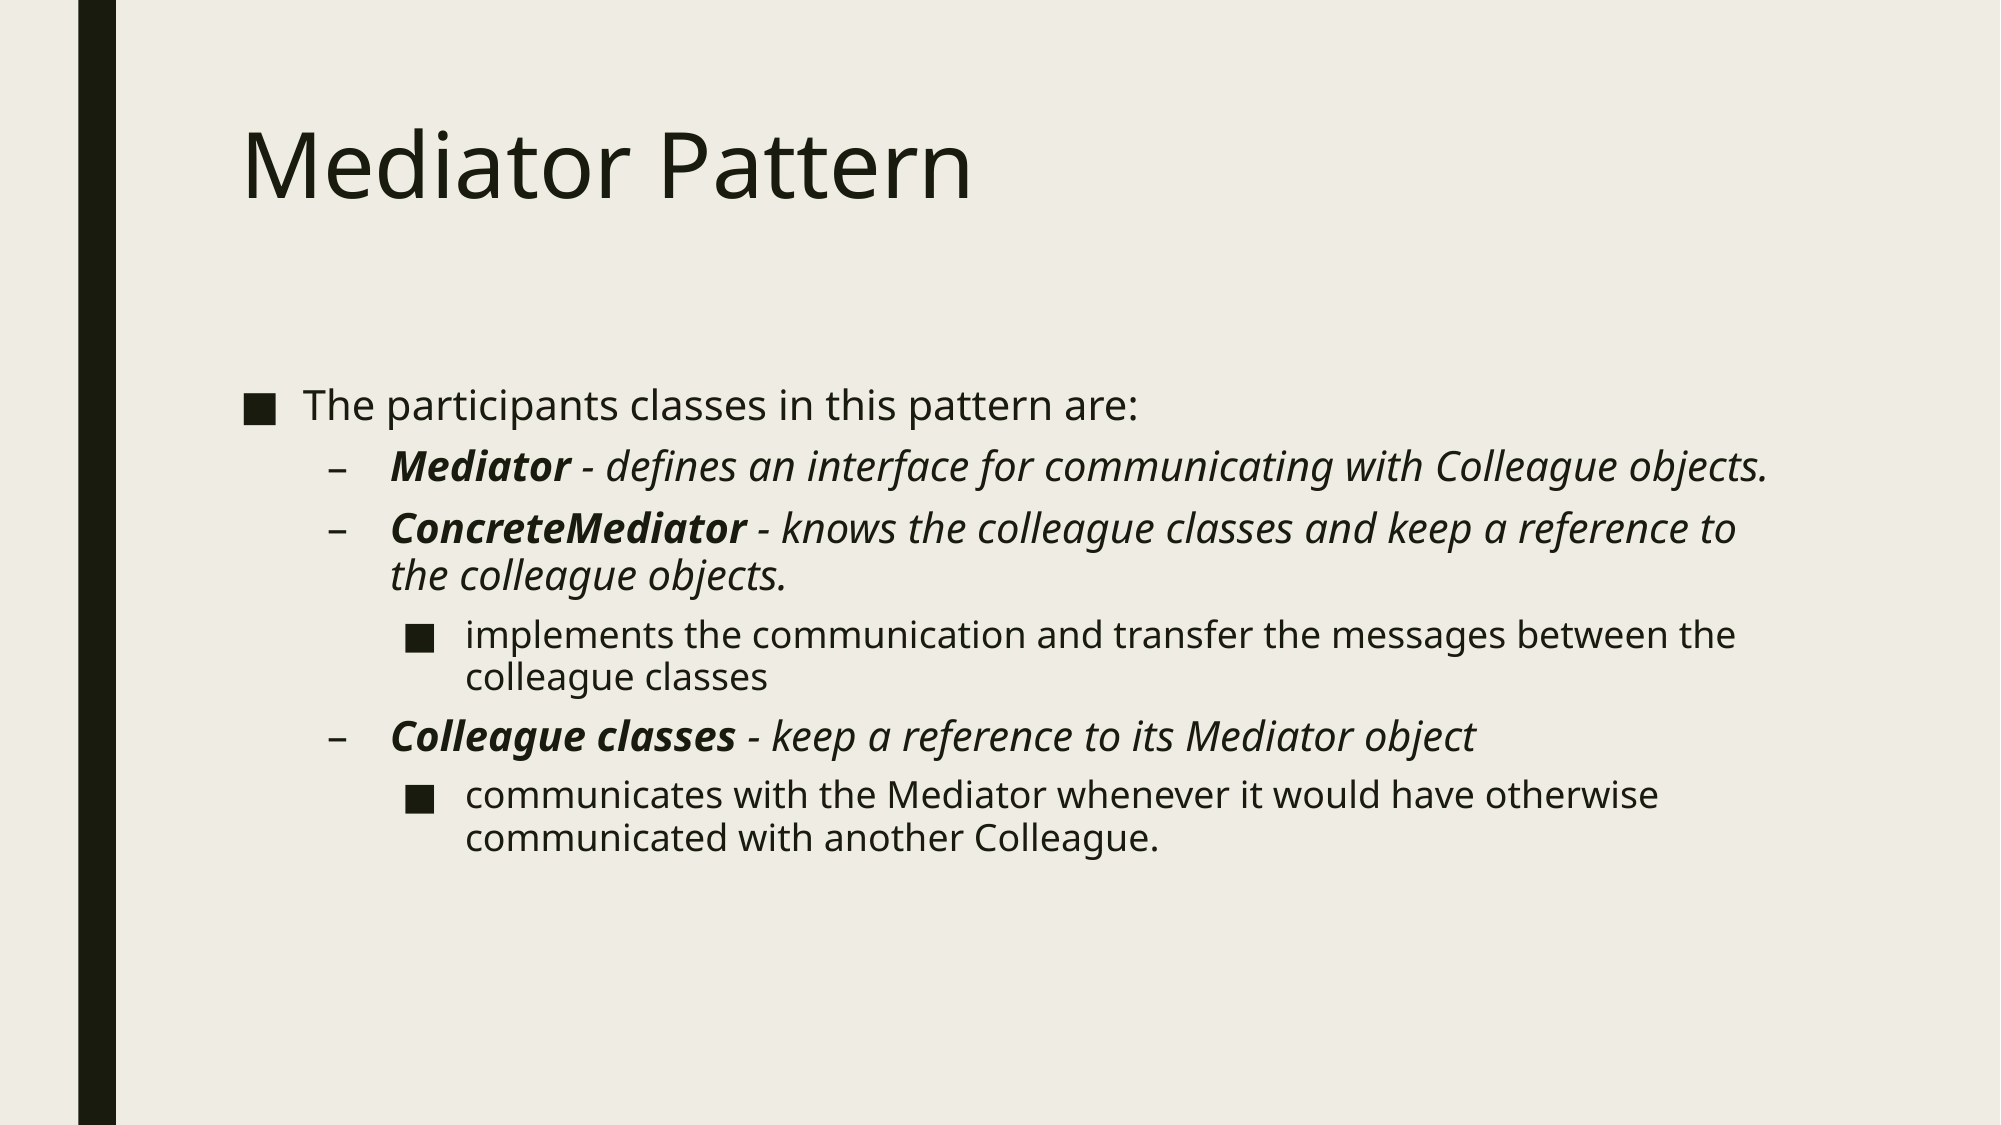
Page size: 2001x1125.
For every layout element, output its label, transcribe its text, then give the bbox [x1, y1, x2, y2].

title Mediator Pattern [225, 112, 1800, 357]
list The participants classes in this pattern are: Mediator - defines an interface for communicating with Colleague objects. ConcreteMediator - knows the colleague classes and keep a reference to the colleague objects. implements the communication and transfer the messages between the colleague classes Colleague classes - keep a reference to its Mediator object communicates with the Mediator whenever it would have otherwise communicated with another Colleague. [225, 375, 1800, 963]
